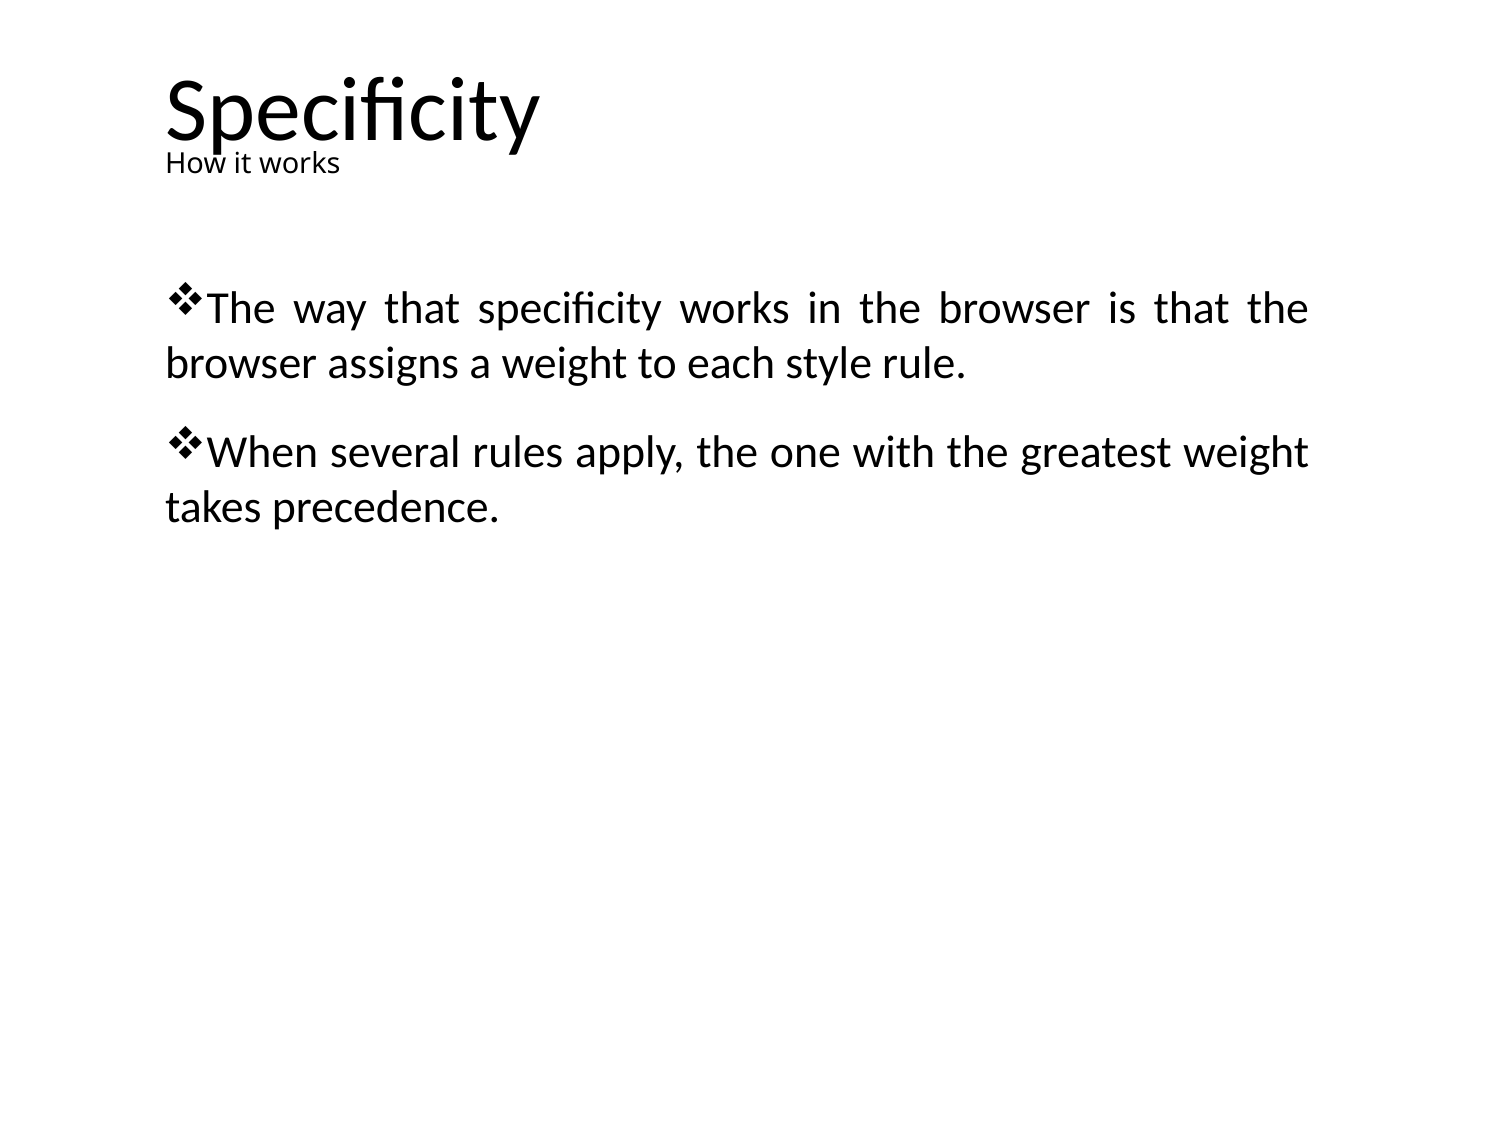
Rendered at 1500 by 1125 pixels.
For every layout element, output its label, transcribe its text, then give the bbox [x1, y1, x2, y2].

list How it works [150, 137, 1200, 188]
title Specificity [150, 20, 1425, 188]
list The way that specificity works in the browser is that the browser assigns a weight to each style rule. When several rules apply, the one with the greatest weight takes precedence. [150, 270, 1325, 1013]
